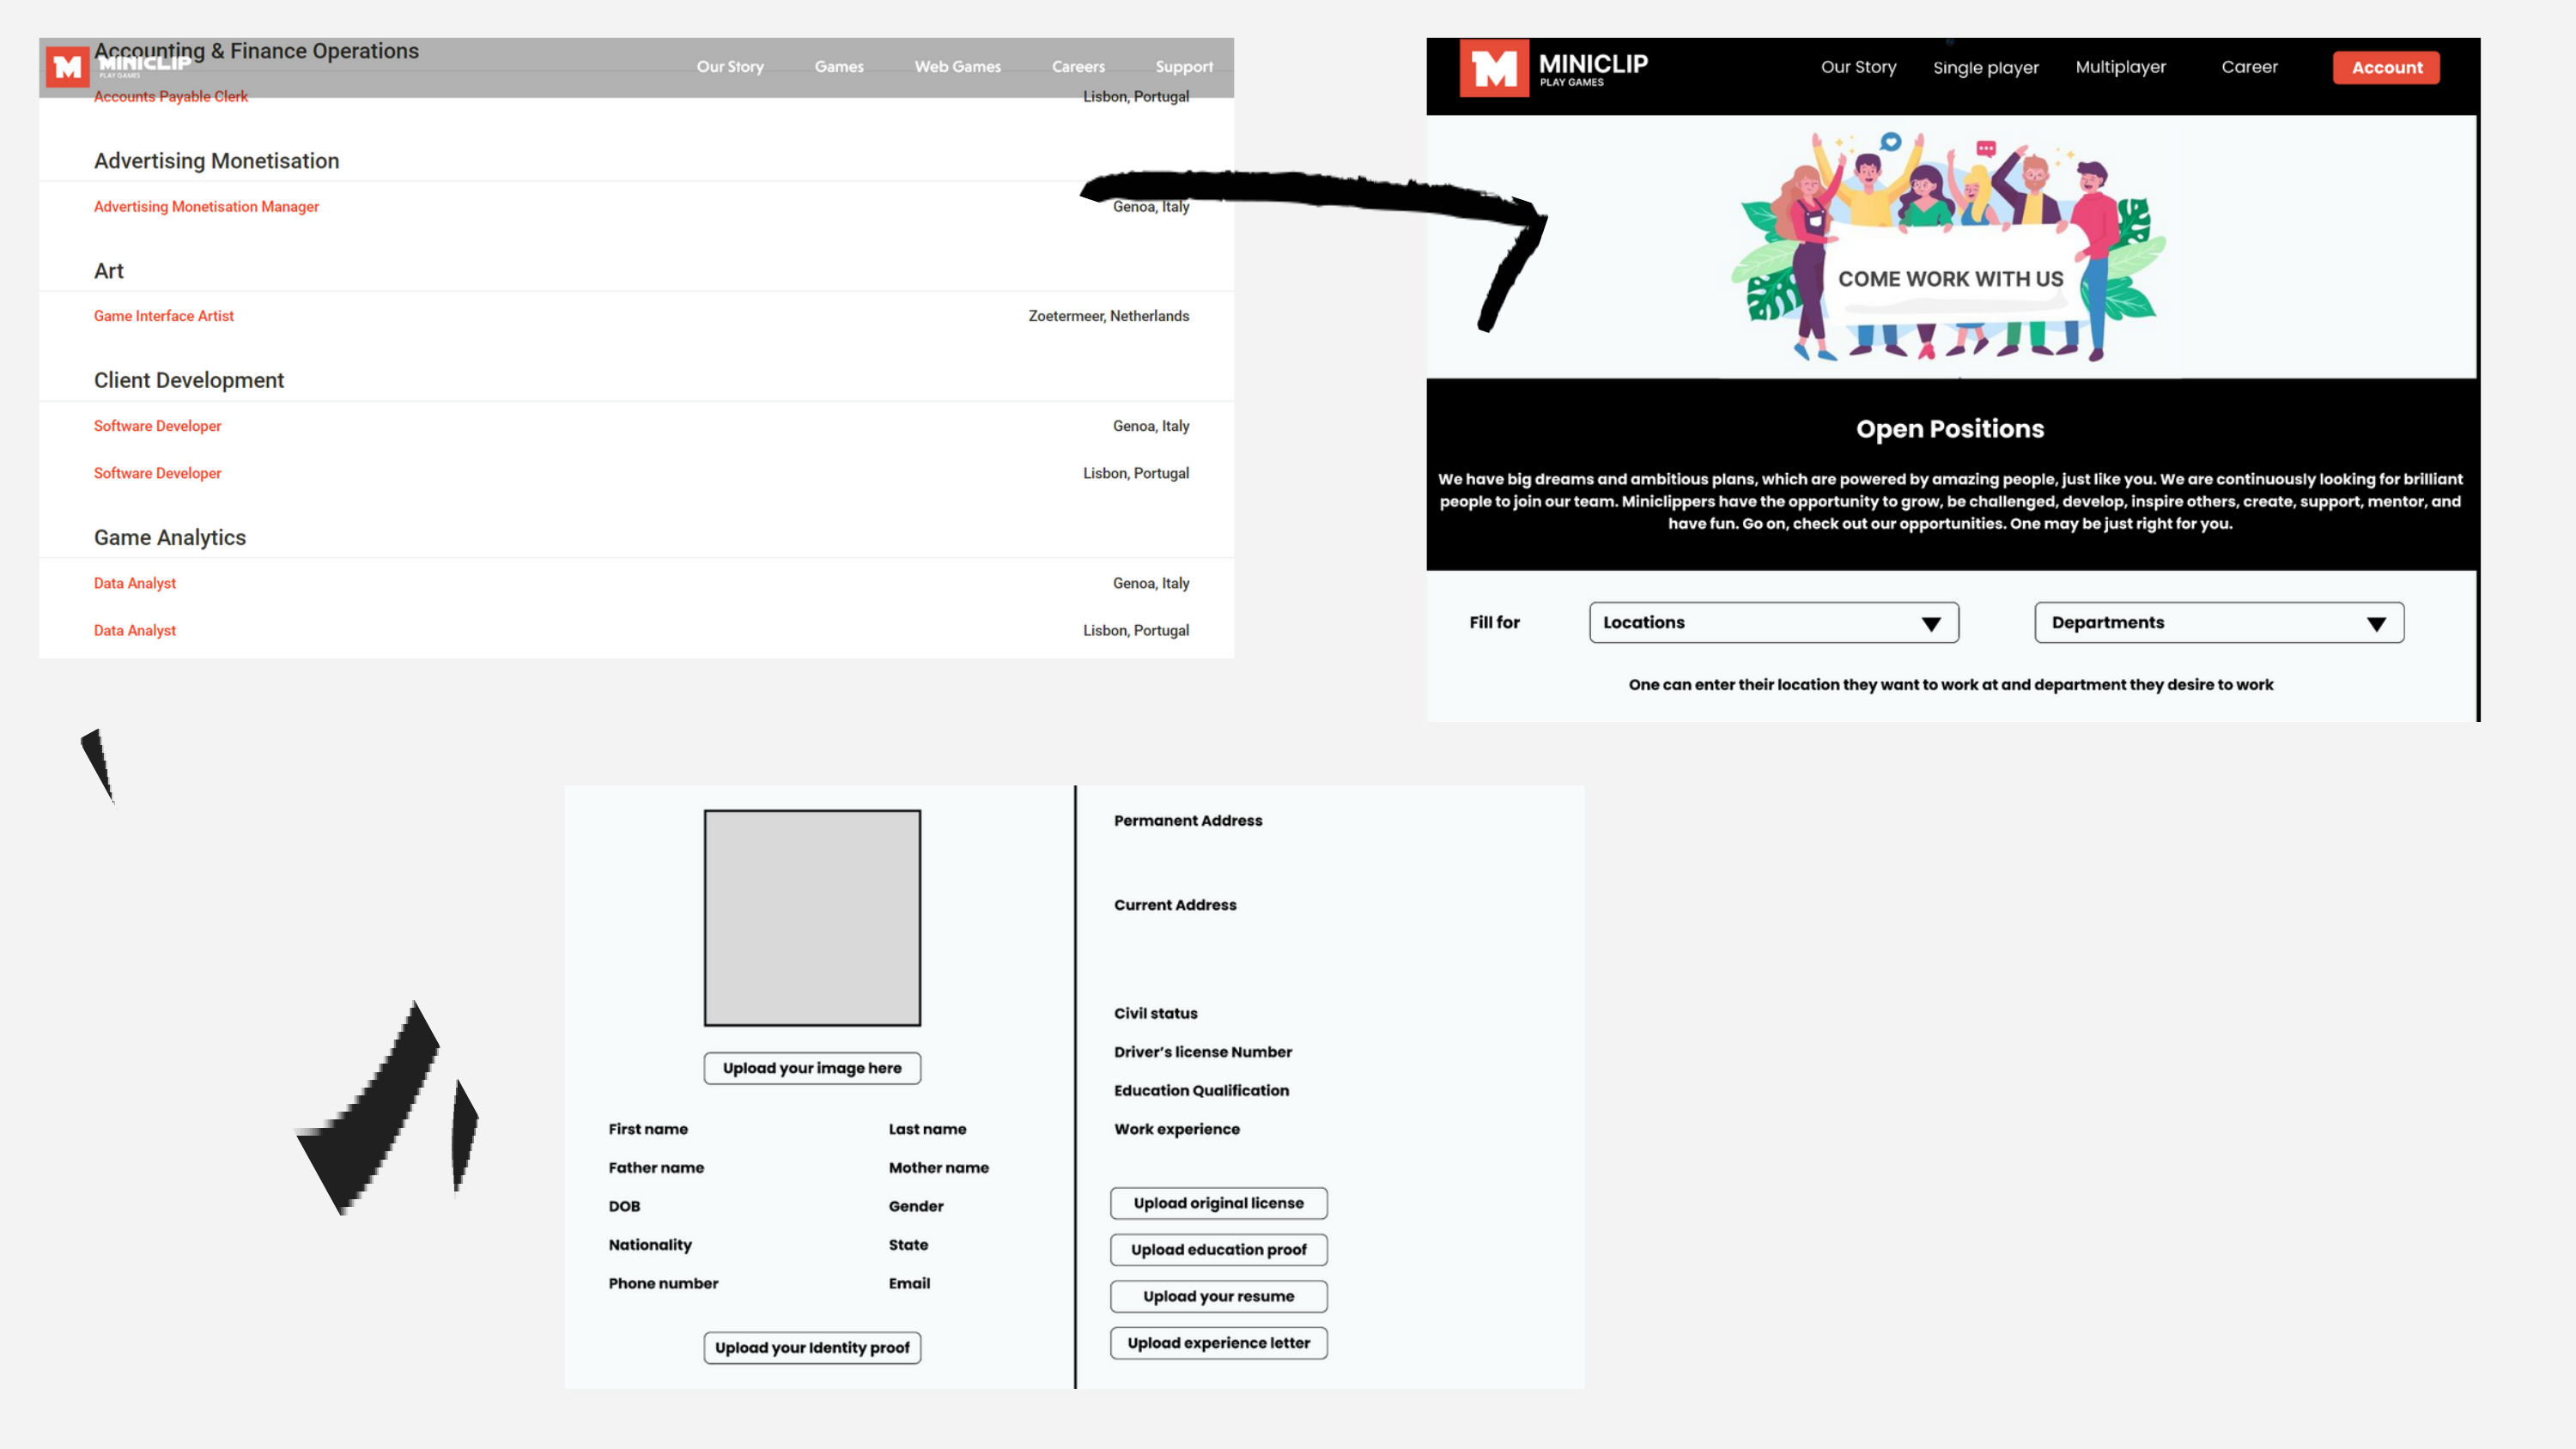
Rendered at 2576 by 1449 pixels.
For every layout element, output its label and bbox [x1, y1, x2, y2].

text_box [1426, 38, 2482, 722]
text_box [78, 658, 515, 1264]
text_box [1078, 65, 1551, 339]
text_box [564, 785, 1585, 1389]
text_box [39, 38, 1235, 658]
